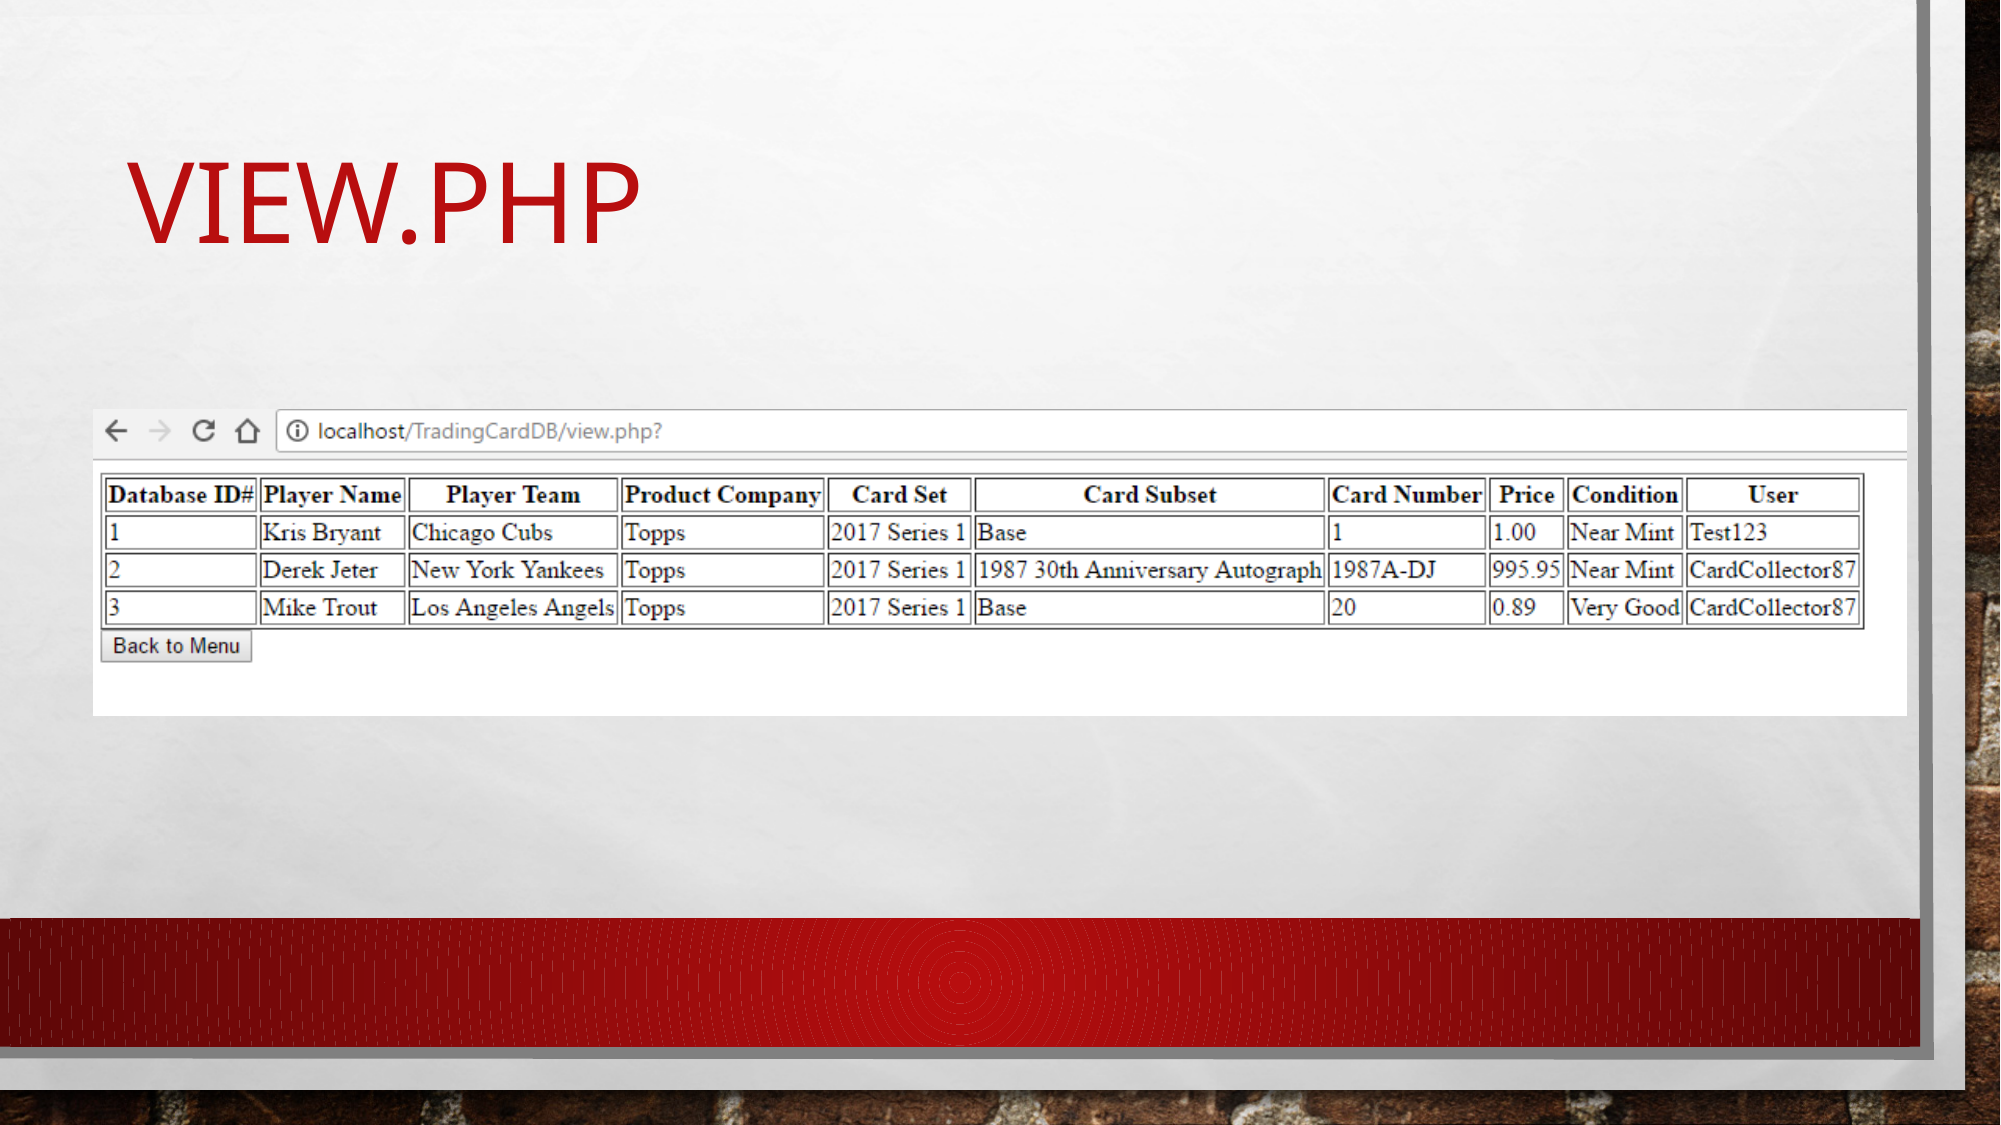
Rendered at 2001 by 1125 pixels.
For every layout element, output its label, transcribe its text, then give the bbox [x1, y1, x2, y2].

picture [93, 409, 1907, 716]
title view.php [112, 112, 1818, 302]
picture [0, 0, 2000, 1125]
